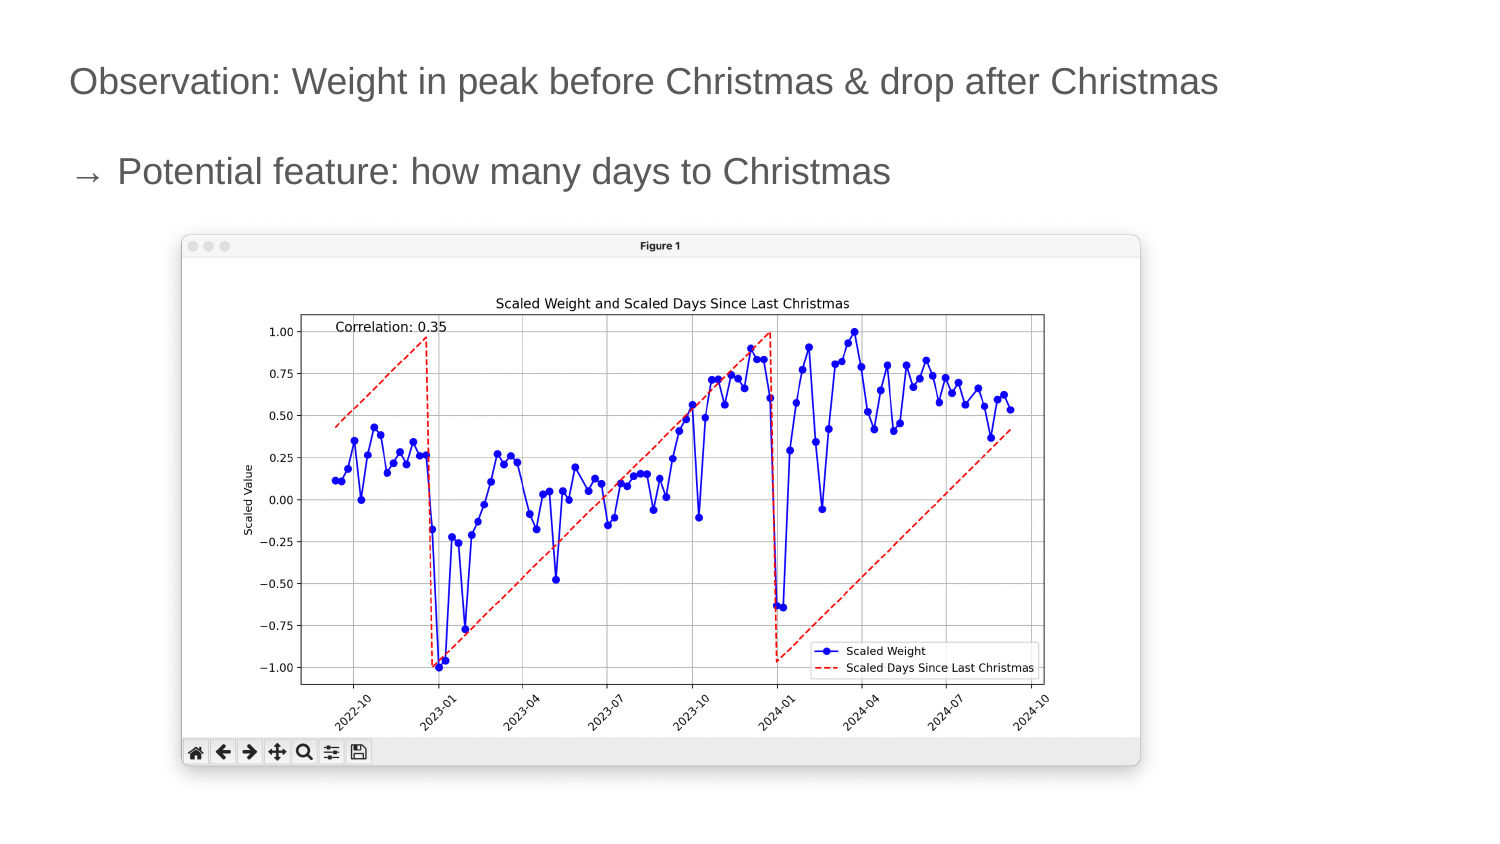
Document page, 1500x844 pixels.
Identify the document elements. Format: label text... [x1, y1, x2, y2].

text_box Observation: Weight in peak before Christmas & drop after Christmas → Potential feature: how many days to Christmas [54, 41, 1267, 207]
picture [154, 213, 1167, 799]
